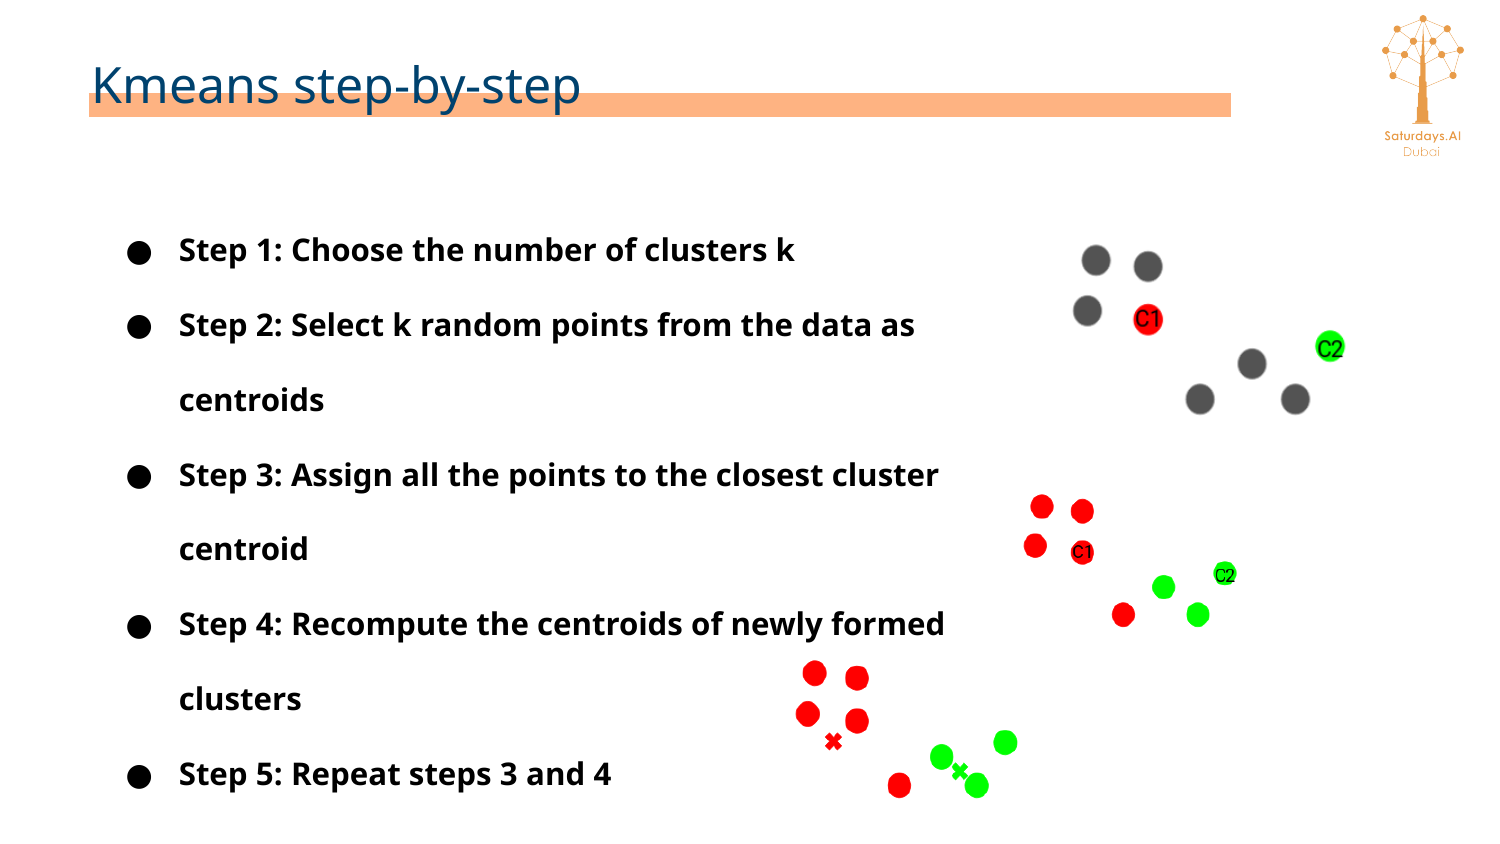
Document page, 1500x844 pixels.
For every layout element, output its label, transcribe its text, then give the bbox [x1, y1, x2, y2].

text_box Step 1: Choose the number of clusters k Step 2: Select k random points from the data as centroids Step 3: Assign all the points to the closest cluster centroid Step 4: Recompute the centroids of newly formed clusters Step 5: Repeat steps 3 and 4 [88, 177, 1046, 728]
picture [1382, 15, 1464, 160]
picture [1044, 233, 1360, 443]
text_box Kmeans step-by-step [88, 50, 1118, 104]
picture [1012, 490, 1246, 643]
picture [770, 655, 1029, 815]
